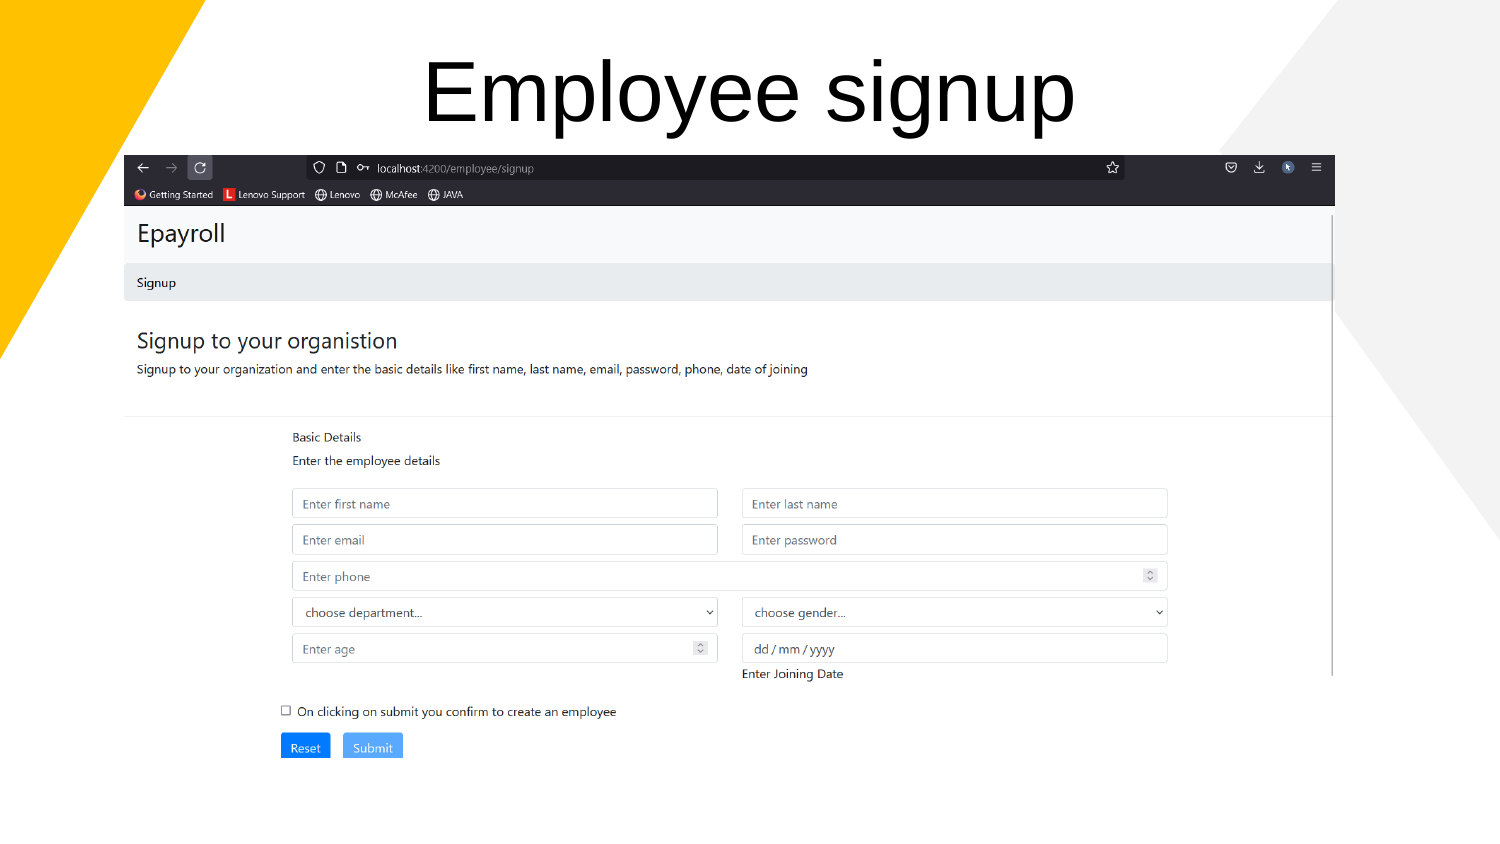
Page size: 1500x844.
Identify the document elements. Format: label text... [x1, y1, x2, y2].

title Employee signup [85, 20, 1415, 115]
picture [123, 154, 1335, 758]
